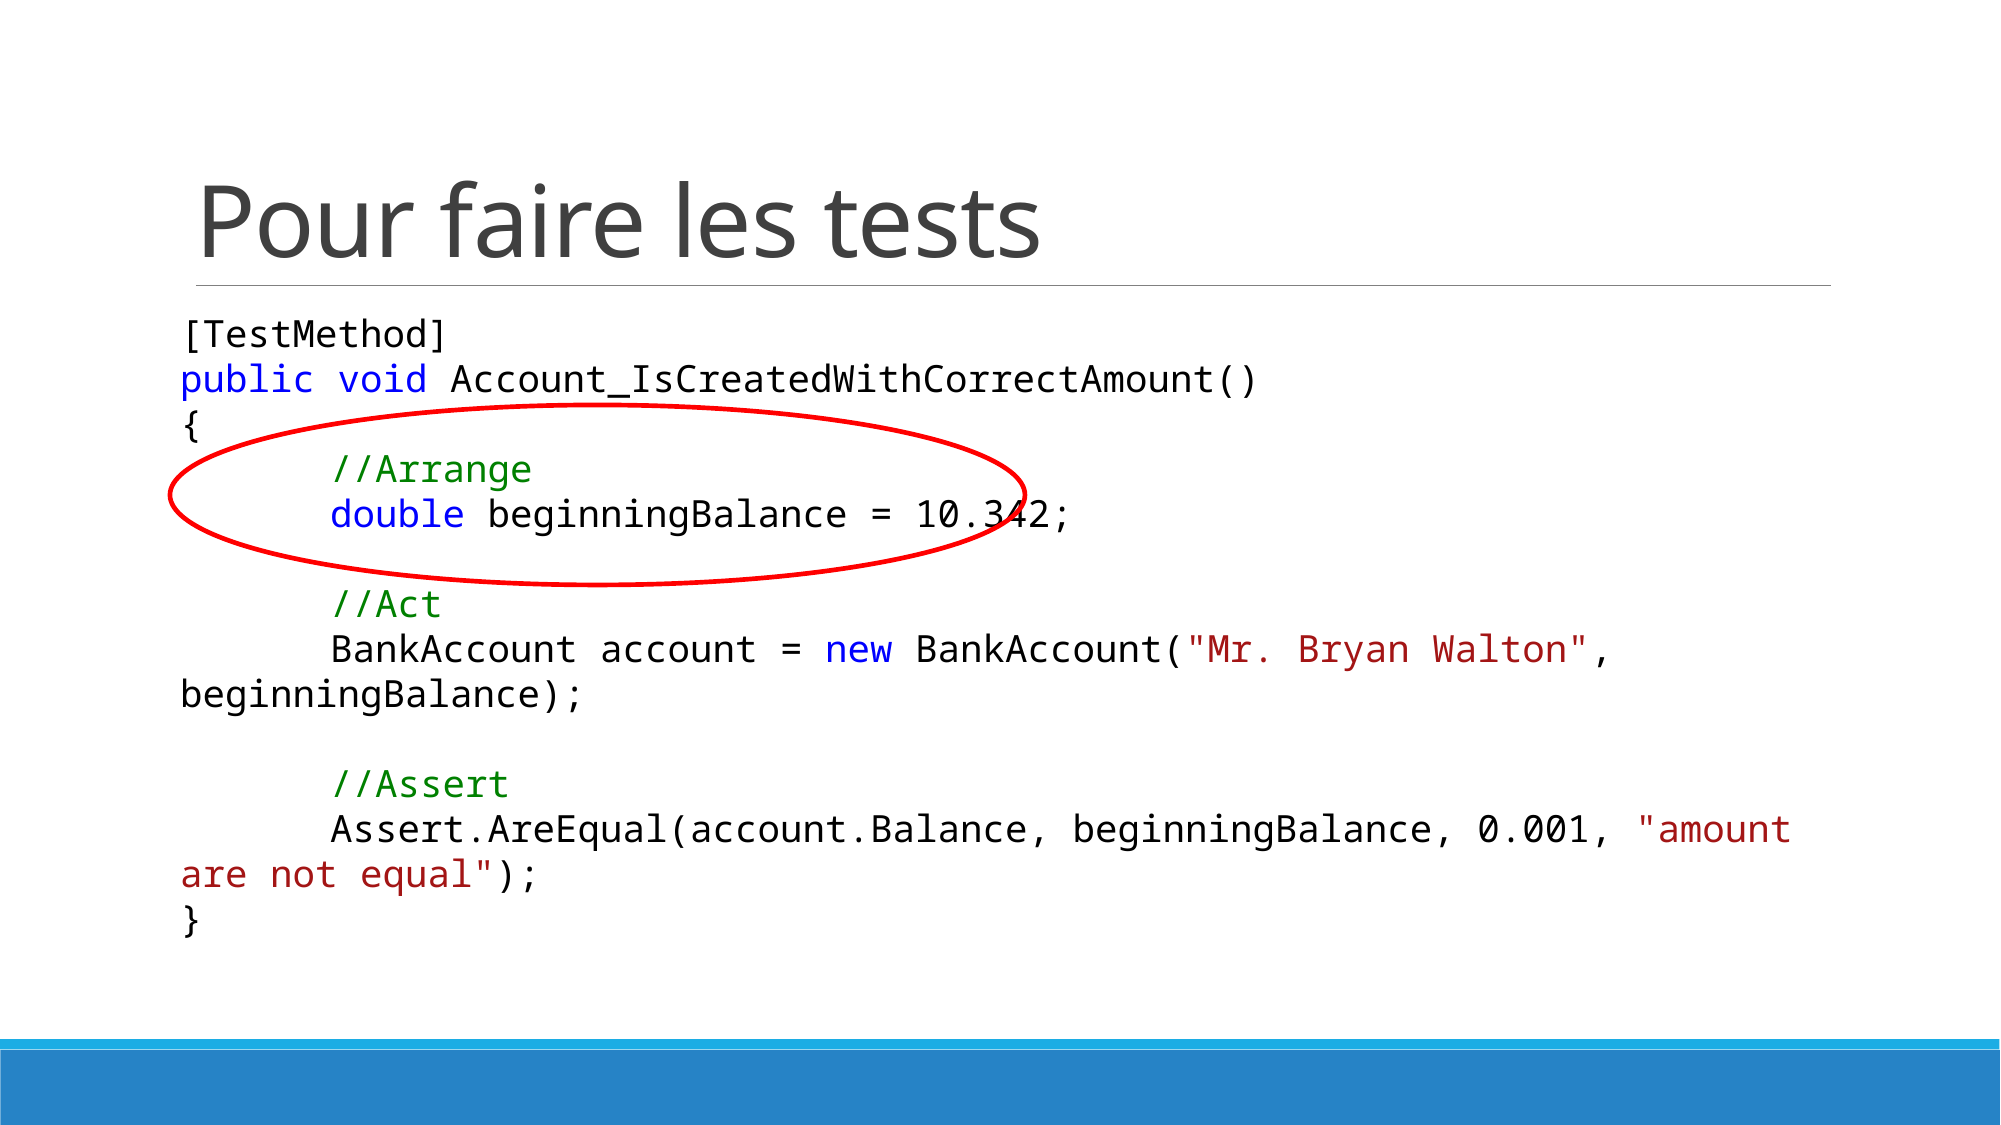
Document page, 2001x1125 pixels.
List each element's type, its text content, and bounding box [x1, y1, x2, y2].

text_box [168, 403, 1027, 587]
list [TestMethod] public void Account_IsCreatedWithCorrectAmount() { //Arrange double beginningBalance = 10.342; //Act BankAccount account = new BankAccount("Mr. Bryan Walton", beginningBalance); //Assert Assert.AreEqual(account.Balance, beginningBalance, 0.001, "amount are not equal"); } [180, 302, 1830, 963]
title Pour faire les tests [180, 47, 1830, 285]
